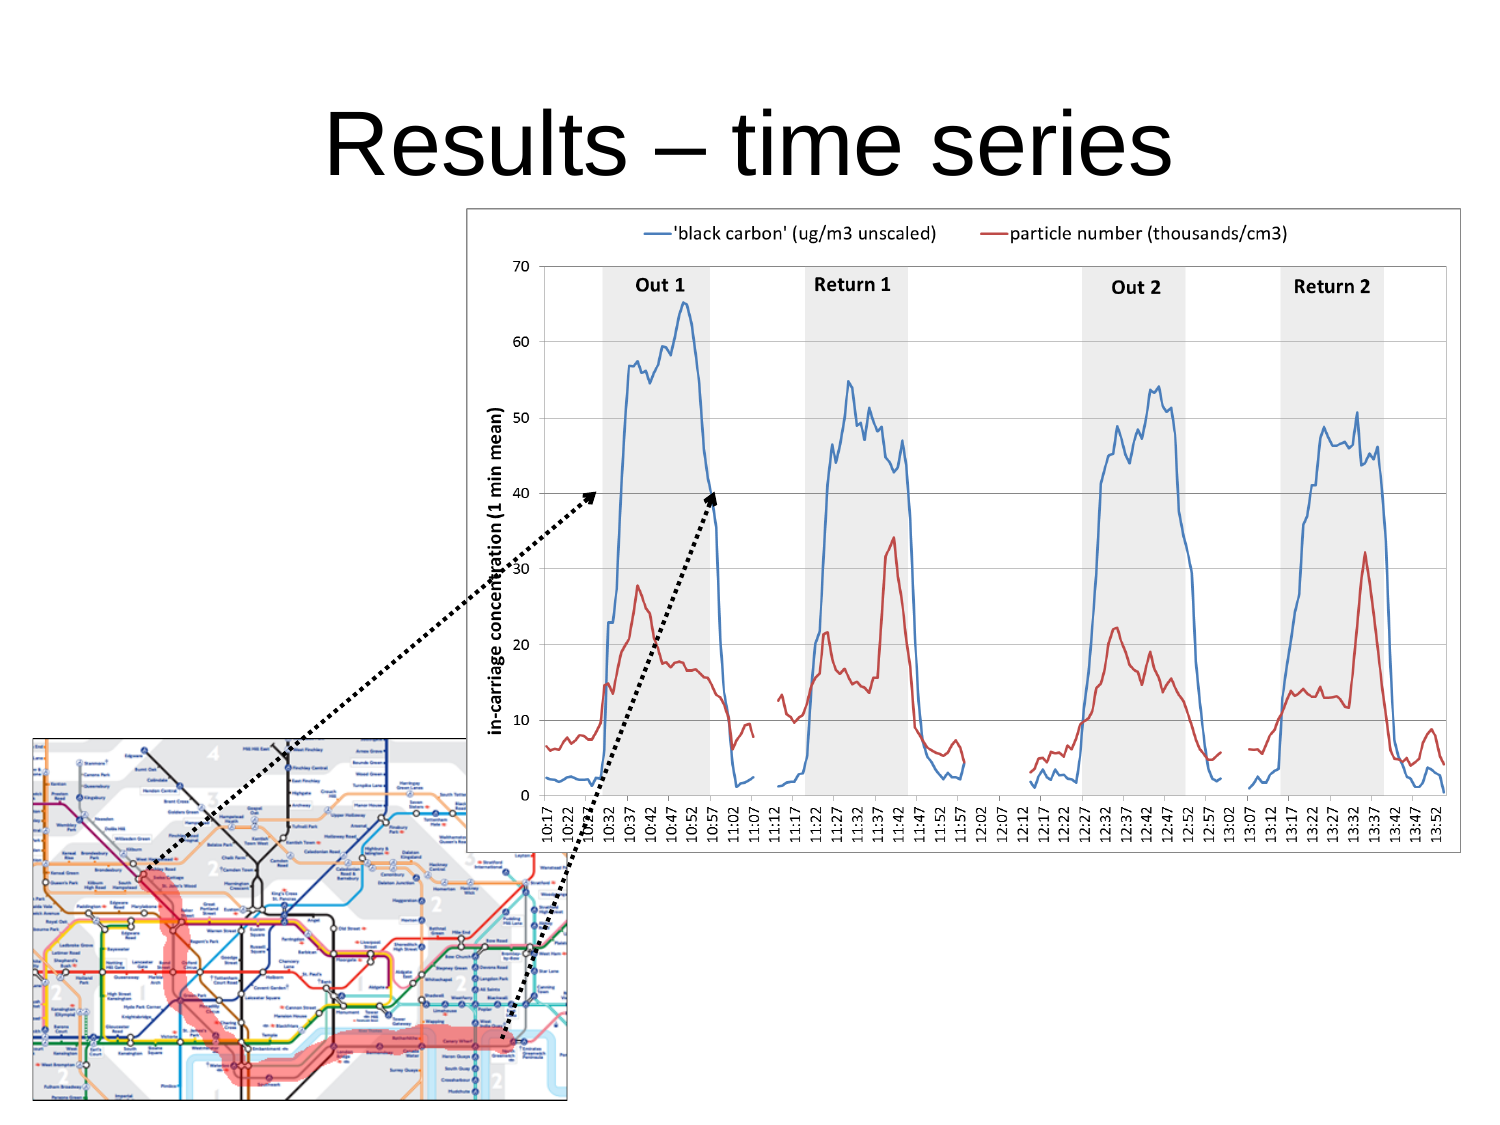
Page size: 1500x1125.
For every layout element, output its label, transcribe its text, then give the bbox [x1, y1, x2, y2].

picture [32, 738, 568, 1101]
title Results – time series [74, 44, 1426, 233]
picture [466, 207, 1461, 854]
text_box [147, 491, 499, 869]
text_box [501, 491, 715, 1039]
